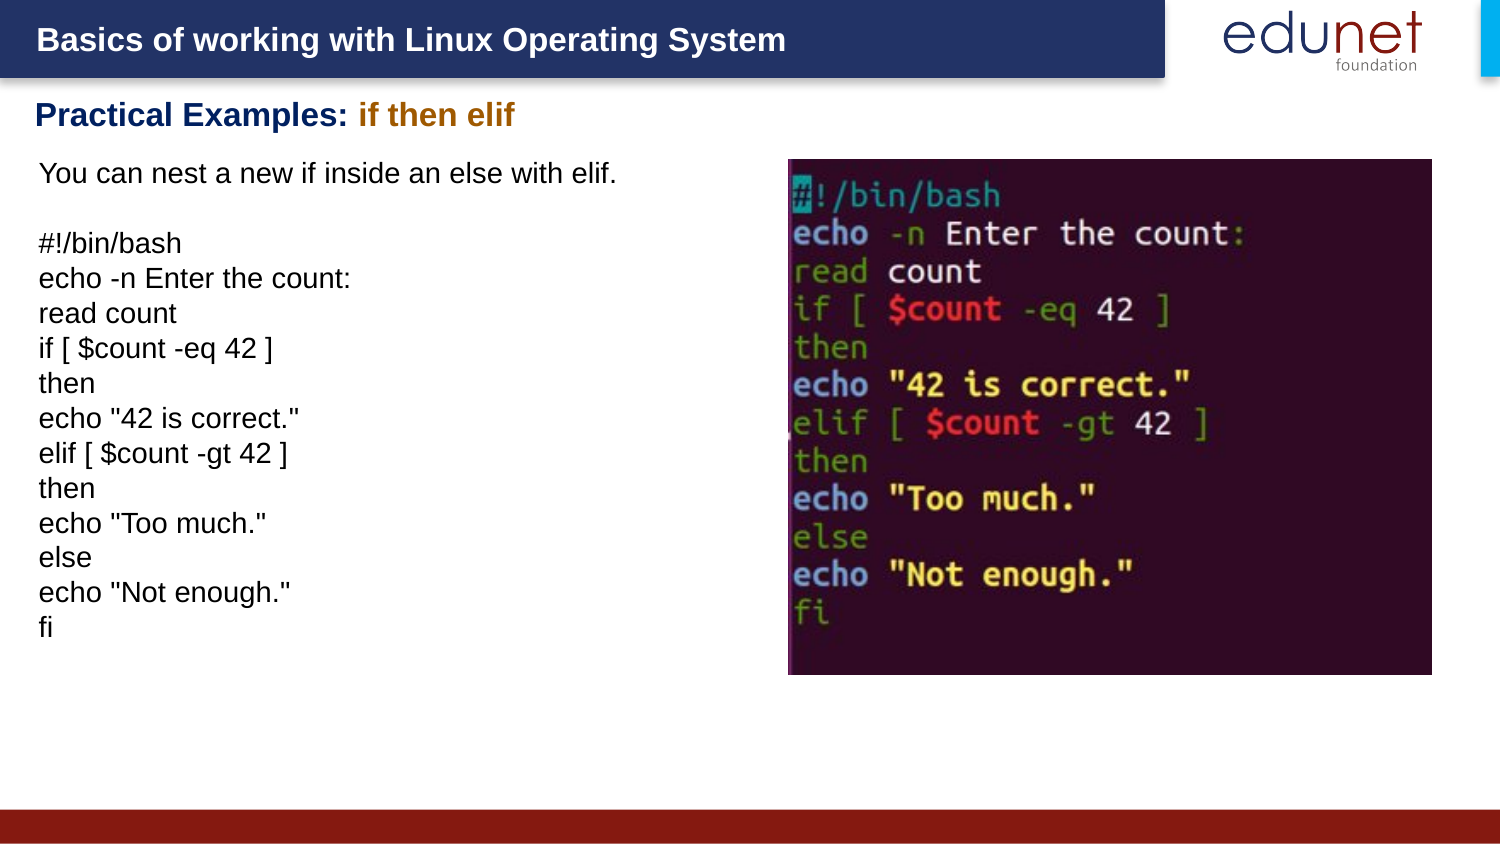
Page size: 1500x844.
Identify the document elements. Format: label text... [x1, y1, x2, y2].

picture [788, 159, 1432, 675]
text_box Practical Examples: if then elif​ [20, 72, 1230, 149]
picture [1219, 8, 1424, 75]
text_box You can nest a new if inside an else with elif.​ ​ #!/bin/bash​ echo -n Enter the count:​ read count​ if [ $count -eq 42 ]​ then​ echo "42 is correct."​ elif [ $count -gt 42 ]​ then​ echo "Too much."​ else​ echo "Not enough."​ fi [27, 148, 750, 650]
